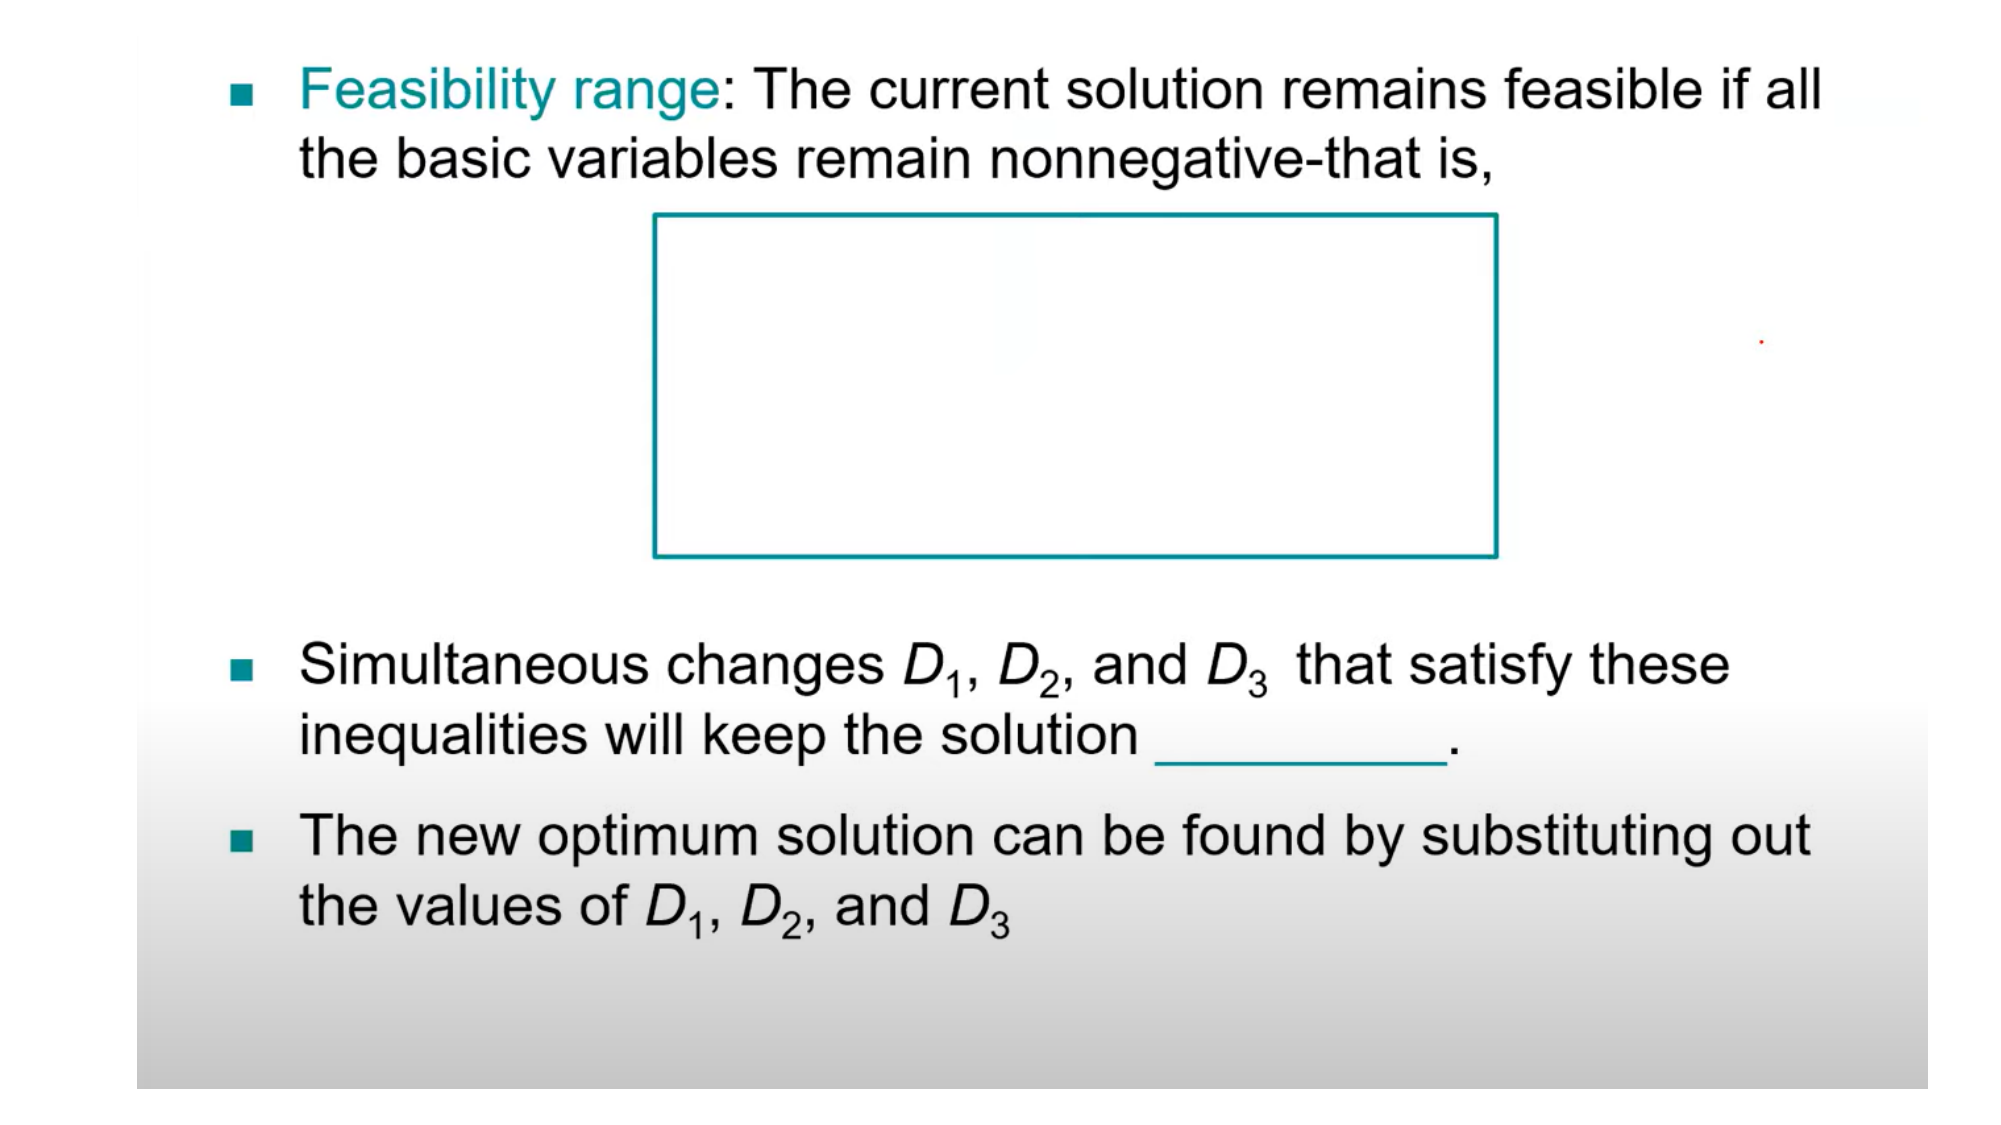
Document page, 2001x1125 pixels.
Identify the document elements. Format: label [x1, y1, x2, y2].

list [137, 36, 1928, 1089]
